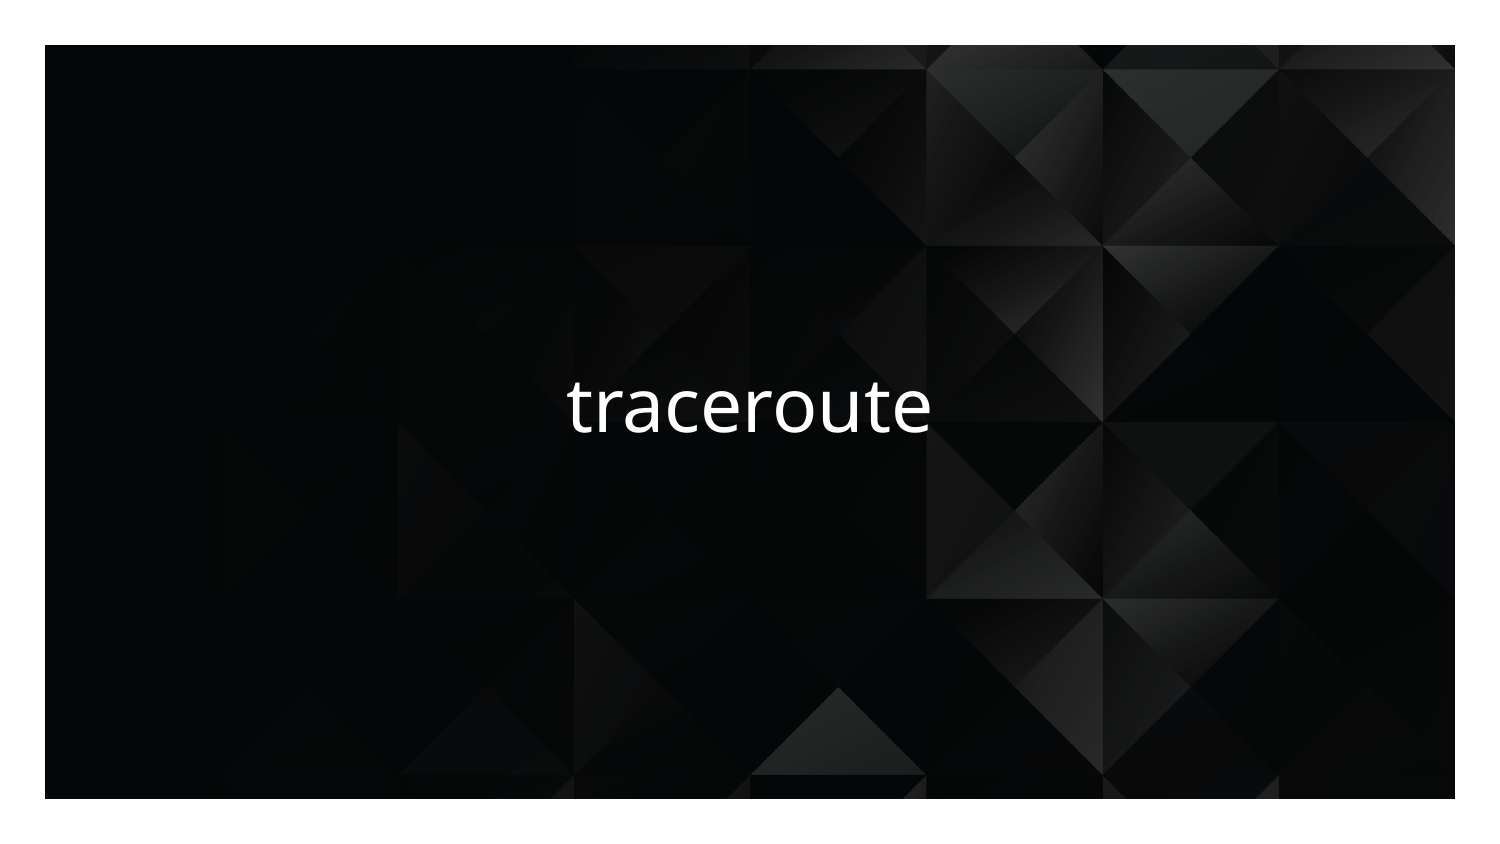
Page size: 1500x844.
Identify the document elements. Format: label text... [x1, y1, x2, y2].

picture [45, 473, 1455, 799]
title traceroute [45, 342, 1455, 473]
picture [45, 45, 1455, 342]
